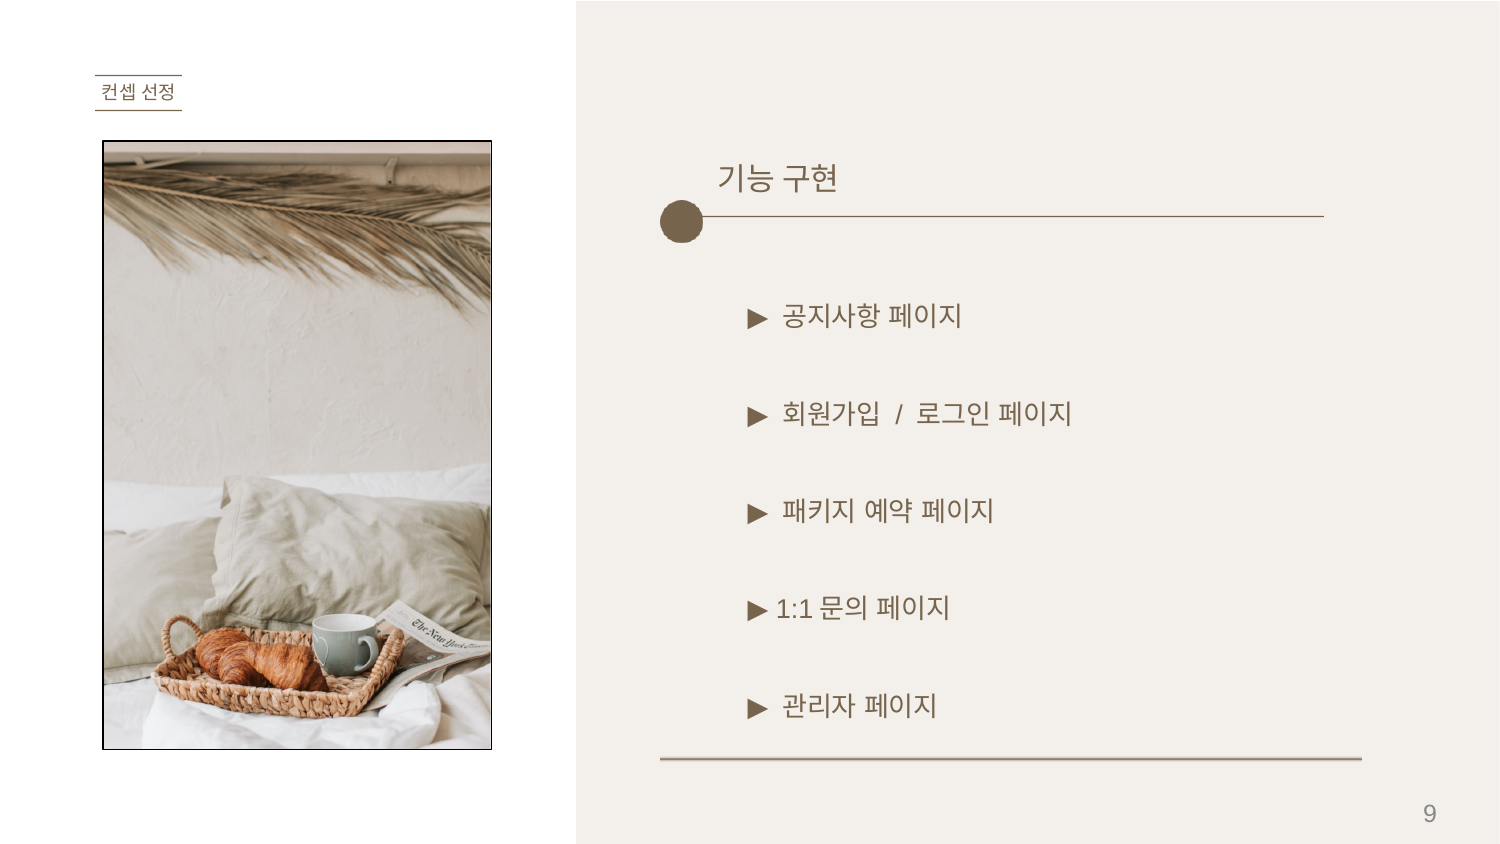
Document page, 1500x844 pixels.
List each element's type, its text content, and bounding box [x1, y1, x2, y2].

picture [103, 141, 491, 750]
picture [574, 0, 1500, 844]
text_box 컨셉 선정 [75, 77, 203, 108]
picture [95, 108, 183, 113]
picture [95, 73, 183, 80]
